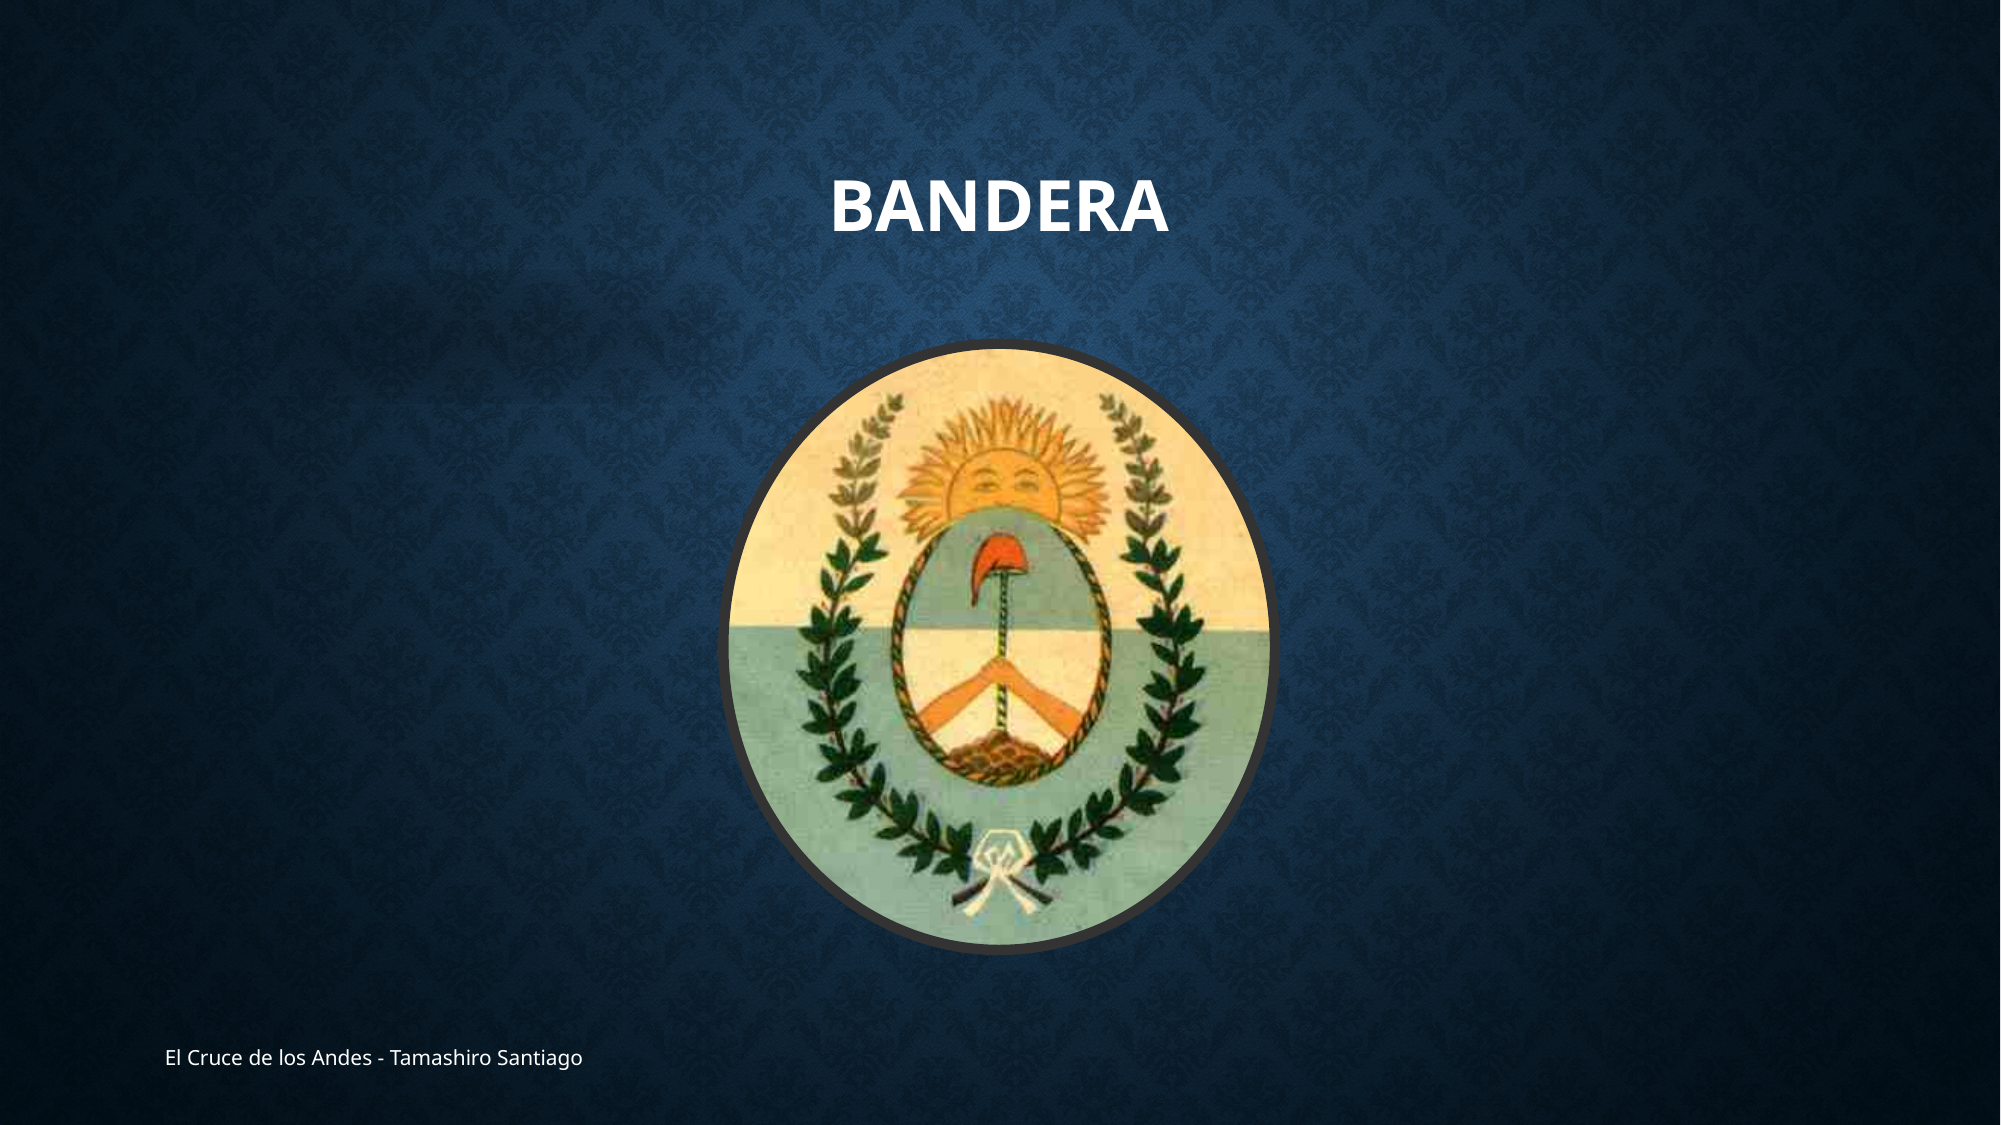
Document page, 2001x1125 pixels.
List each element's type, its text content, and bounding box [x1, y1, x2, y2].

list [722, 343, 1276, 951]
title BANDERA [149, 99, 1849, 318]
footer El Cruce de los Andes - Tamashiro Santiago [149, 1026, 1245, 1087]
